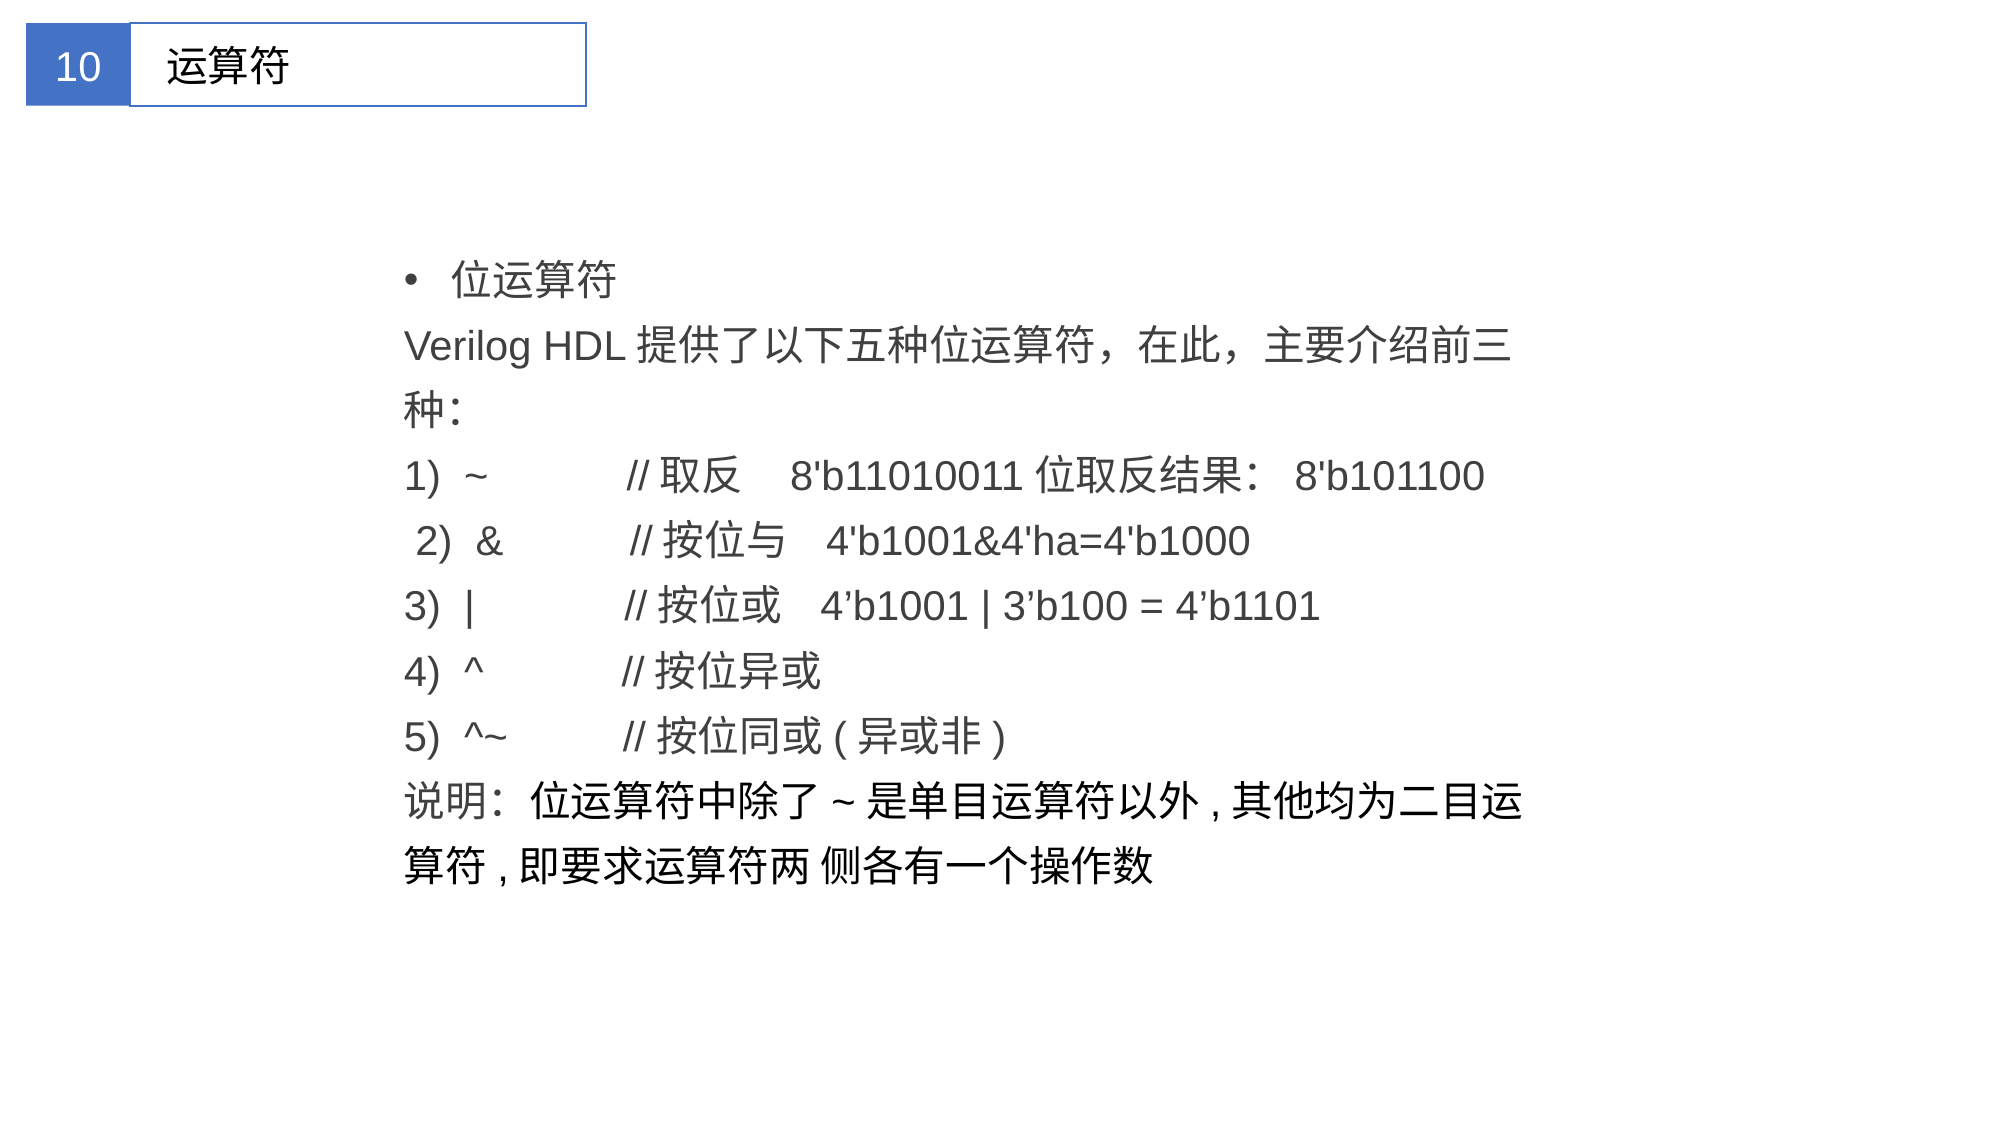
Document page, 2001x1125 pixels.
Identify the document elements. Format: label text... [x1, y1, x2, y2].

text_box 位运算符 Verilog HDL提供了以下五种位运算符，在此，主要介绍前三种： 1) ~ //取反 8'b11010011位取反结果：8'b101100 2) & //按位与 4'b1001&4'ha=4'b1000 3) | //按位或 4’b1001 | 3’b100 = 4’b1101 4) ^ //按位异或 5) ^~ //按位同或(异或非) 说明：位运算符中除了~是单目运算符以外,其他均为二目运算符,即要求运算符两 侧各有一个操作数 [389, 231, 1563, 1125]
text_box [129, 22, 587, 107]
text_box 运算符 [151, 36, 604, 93]
text_box 10 [25, 22, 129, 107]
